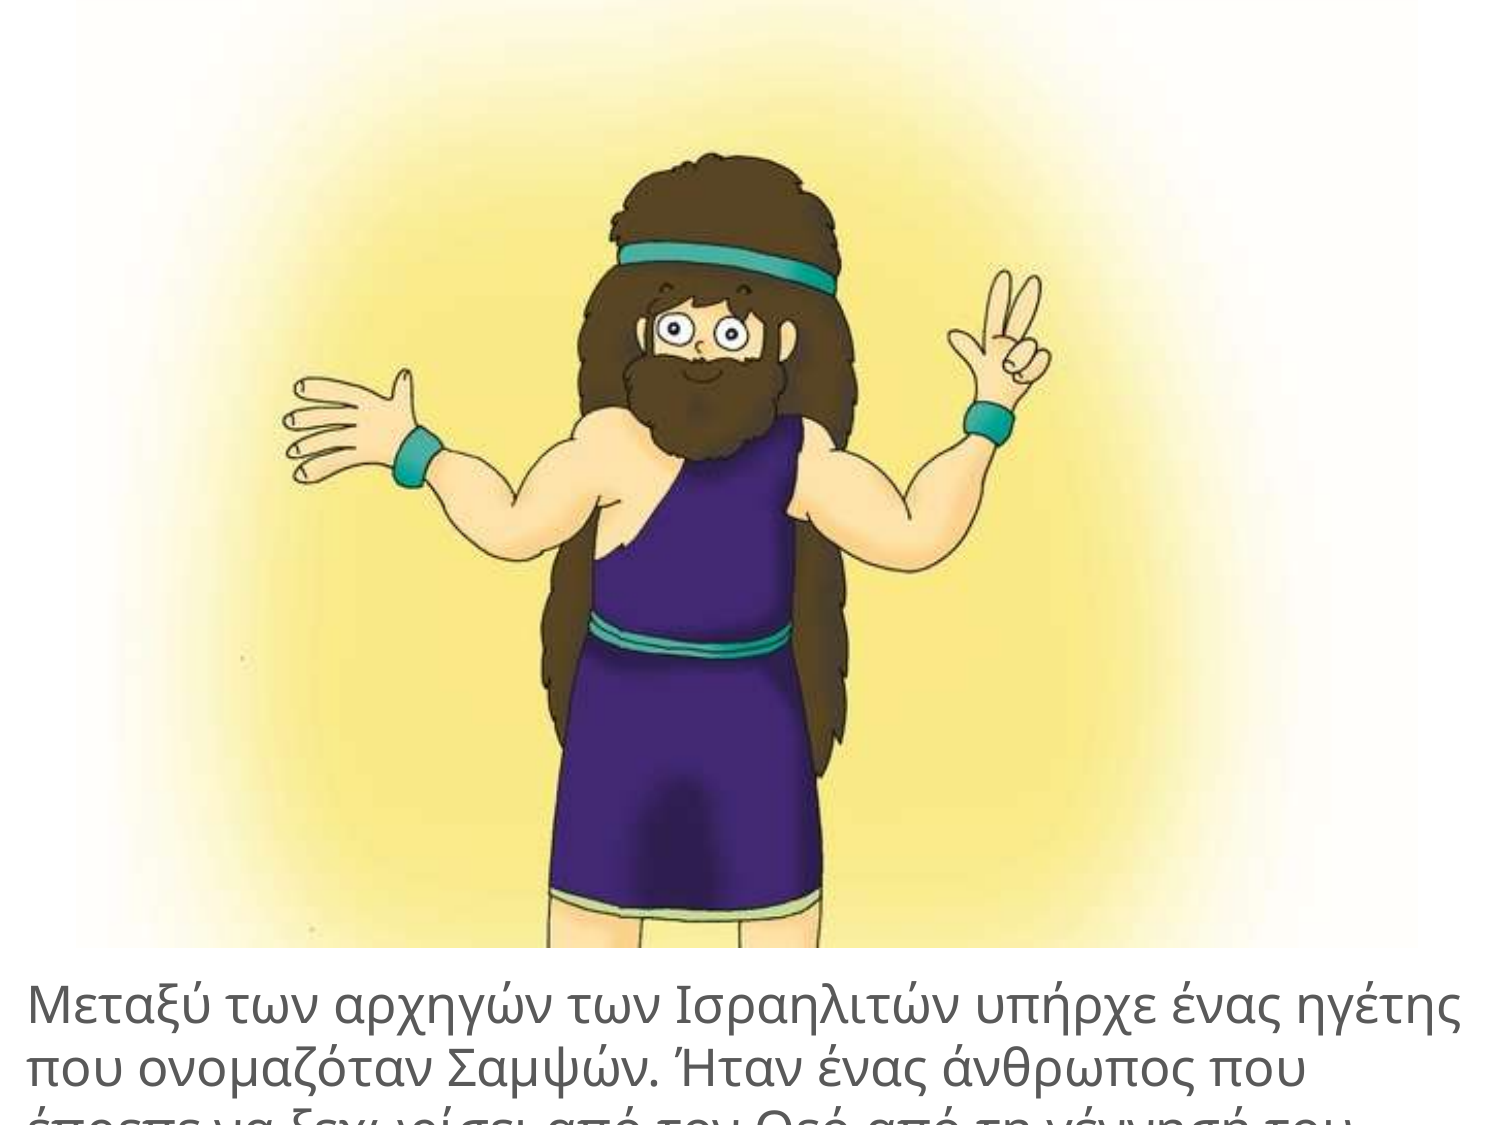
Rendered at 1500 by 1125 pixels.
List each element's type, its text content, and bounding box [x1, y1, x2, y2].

text_box Μεταξύ των αρχηγών των Ισραηλιτών υπήρχε ένας ηγέτης που ονομαζόταν Σαμψών. Ήταν ένας άνθρωπος που έπρεπε να ξεχωρίσει από τον Θεό από τη γέννησή του. [11, 964, 1483, 1125]
picture [76, 0, 1418, 948]
